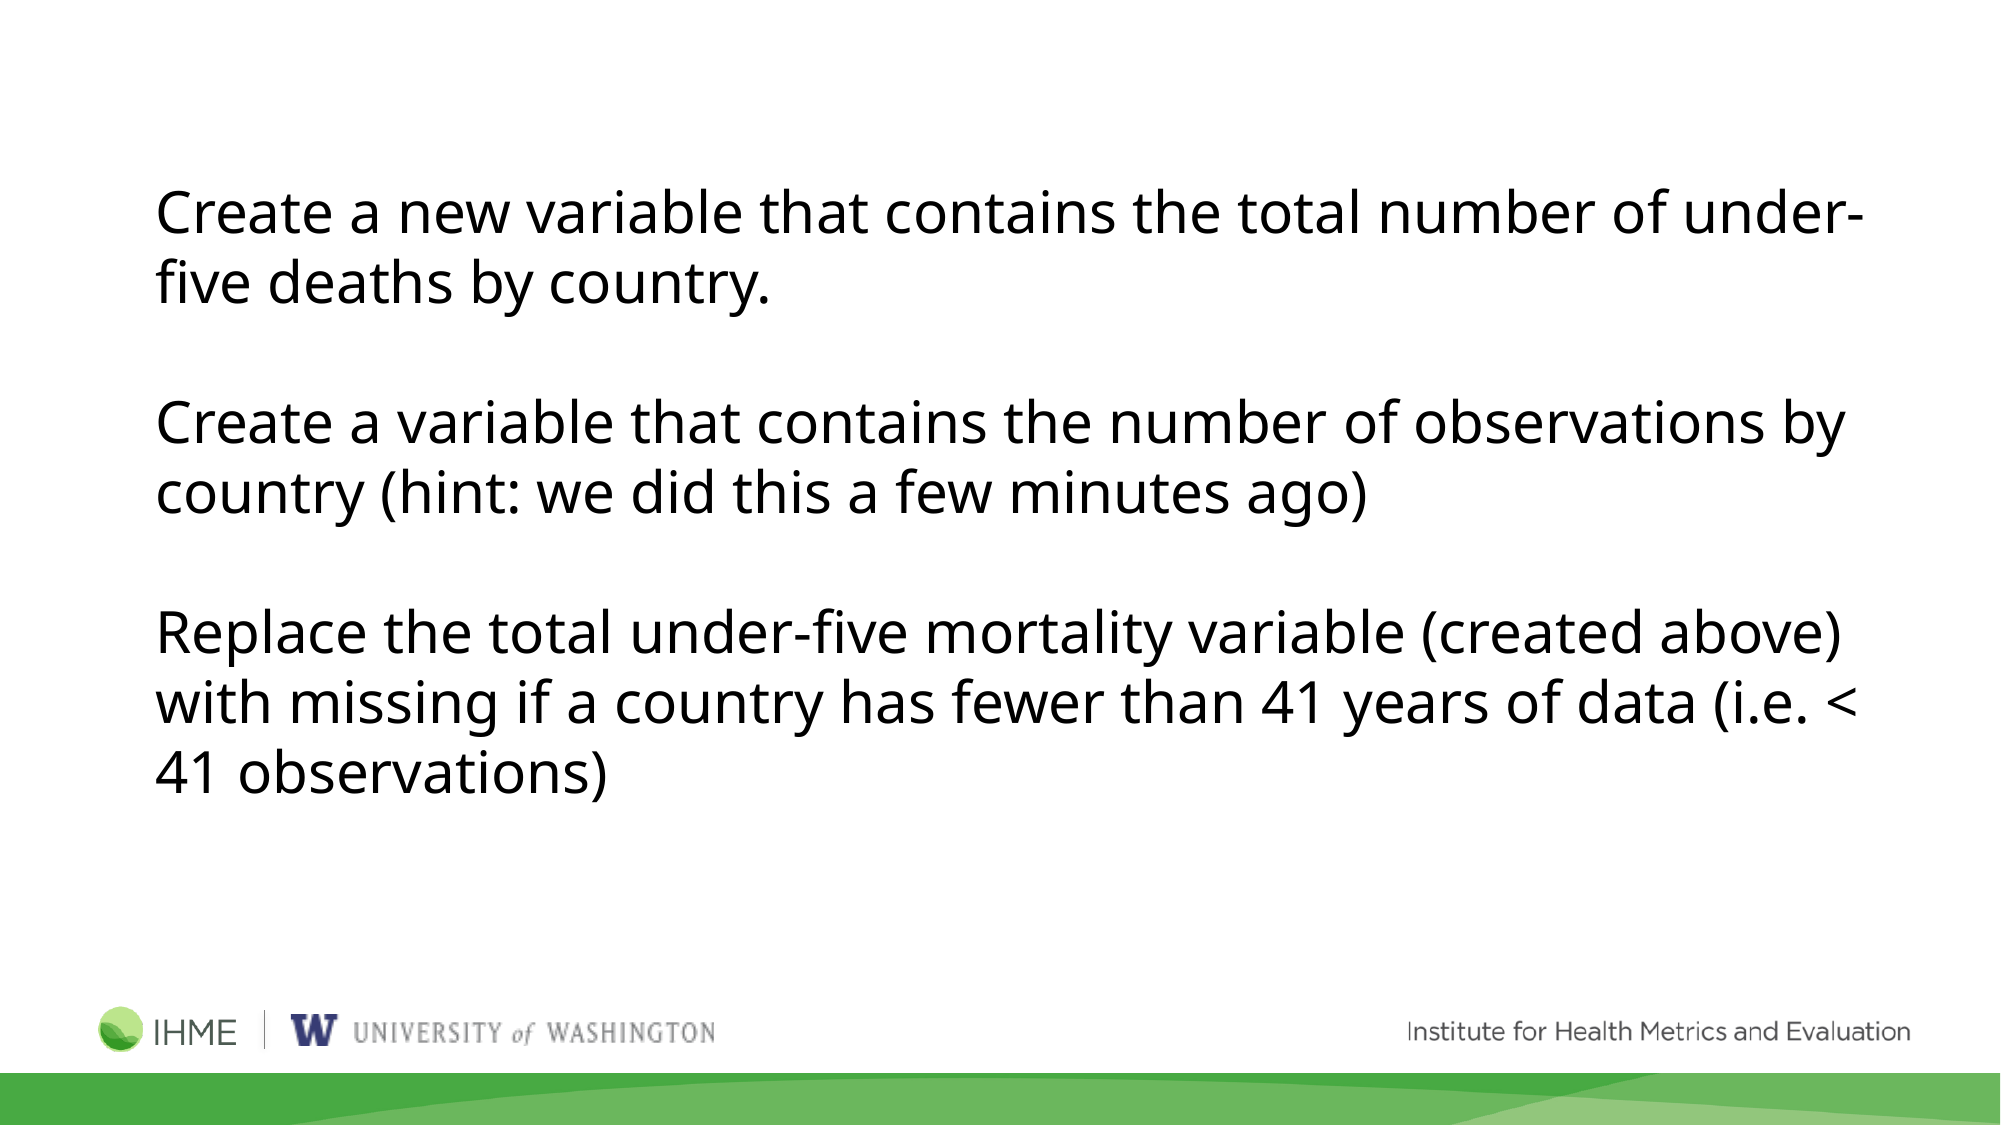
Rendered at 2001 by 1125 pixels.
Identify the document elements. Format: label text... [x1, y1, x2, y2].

text_box Create a new variable that contains the total number of under-five deaths by country. Create a variable that contains the number of observations by country (hint: we did this a few minutes ago) Replace the total under-five mortality variable (created above) with missing if a country has fewer than 41 years of data (i.e. < 41 observations) [140, 167, 1896, 883]
picture [1399, 1013, 1916, 1046]
picture [0, 1073, 2001, 1125]
picture [98, 1006, 236, 1052]
